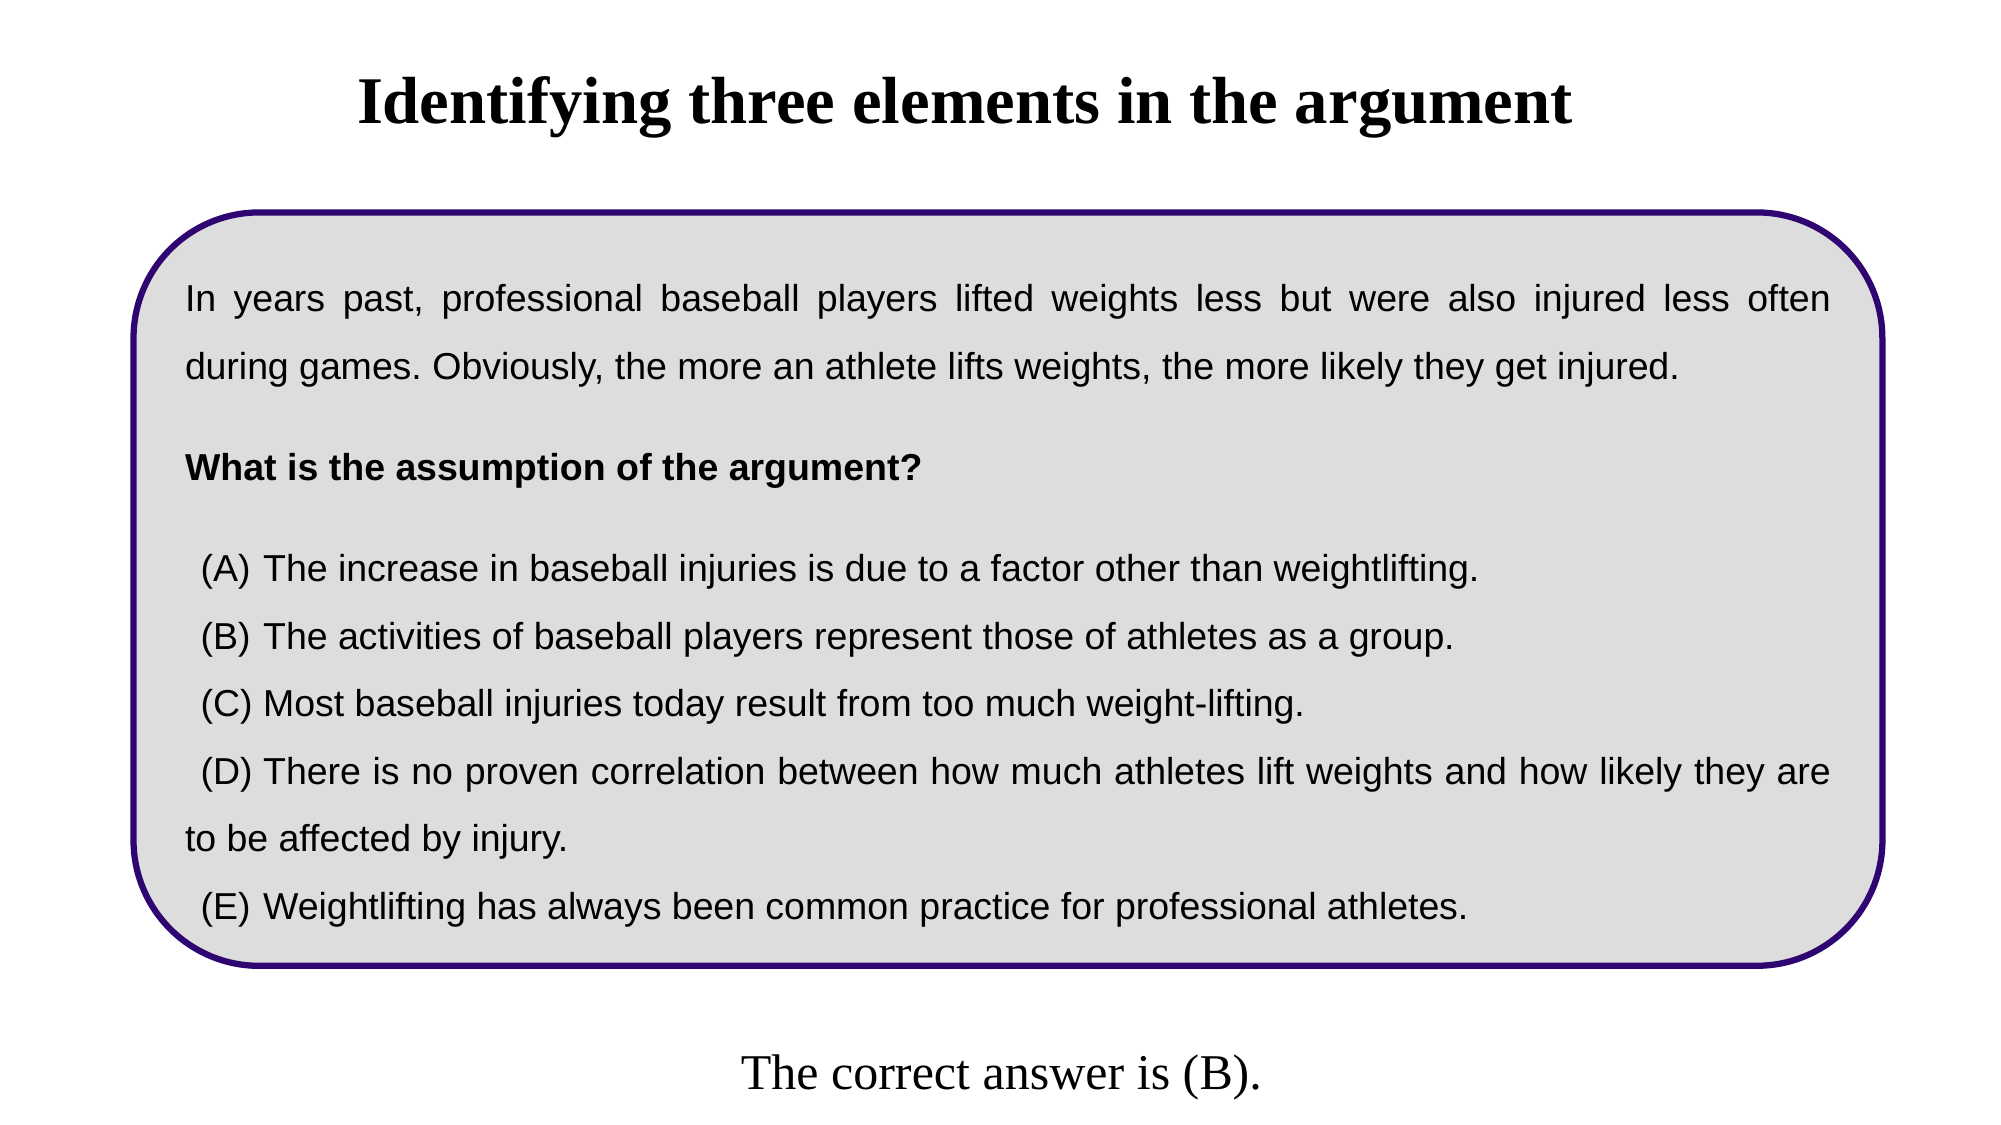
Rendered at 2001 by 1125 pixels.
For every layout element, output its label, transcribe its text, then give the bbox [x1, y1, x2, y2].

text_box Identifying three elements in the argument [342, 49, 1603, 145]
text_box The correct answer is (B). [726, 1032, 1290, 1108]
text_box In years past, professional baseball players lifted weights less but were also injured less often during games. Obviously, the more an athlete lifts weights, the more likely they get injured. What is the assumption of the argument? (A) The increase in baseball injuries is due to a factor other than weightlifting. (B) The activities of baseball players represent those of athletes as a group. (C) Most baseball injuries today result from too much weight-lifting. (D) There is no proven correlation between how much athletes lift weights and how likely they are to be affected by injury. (E) Weightlifting has always been common practice for professional athletes. [133, 212, 1883, 966]
